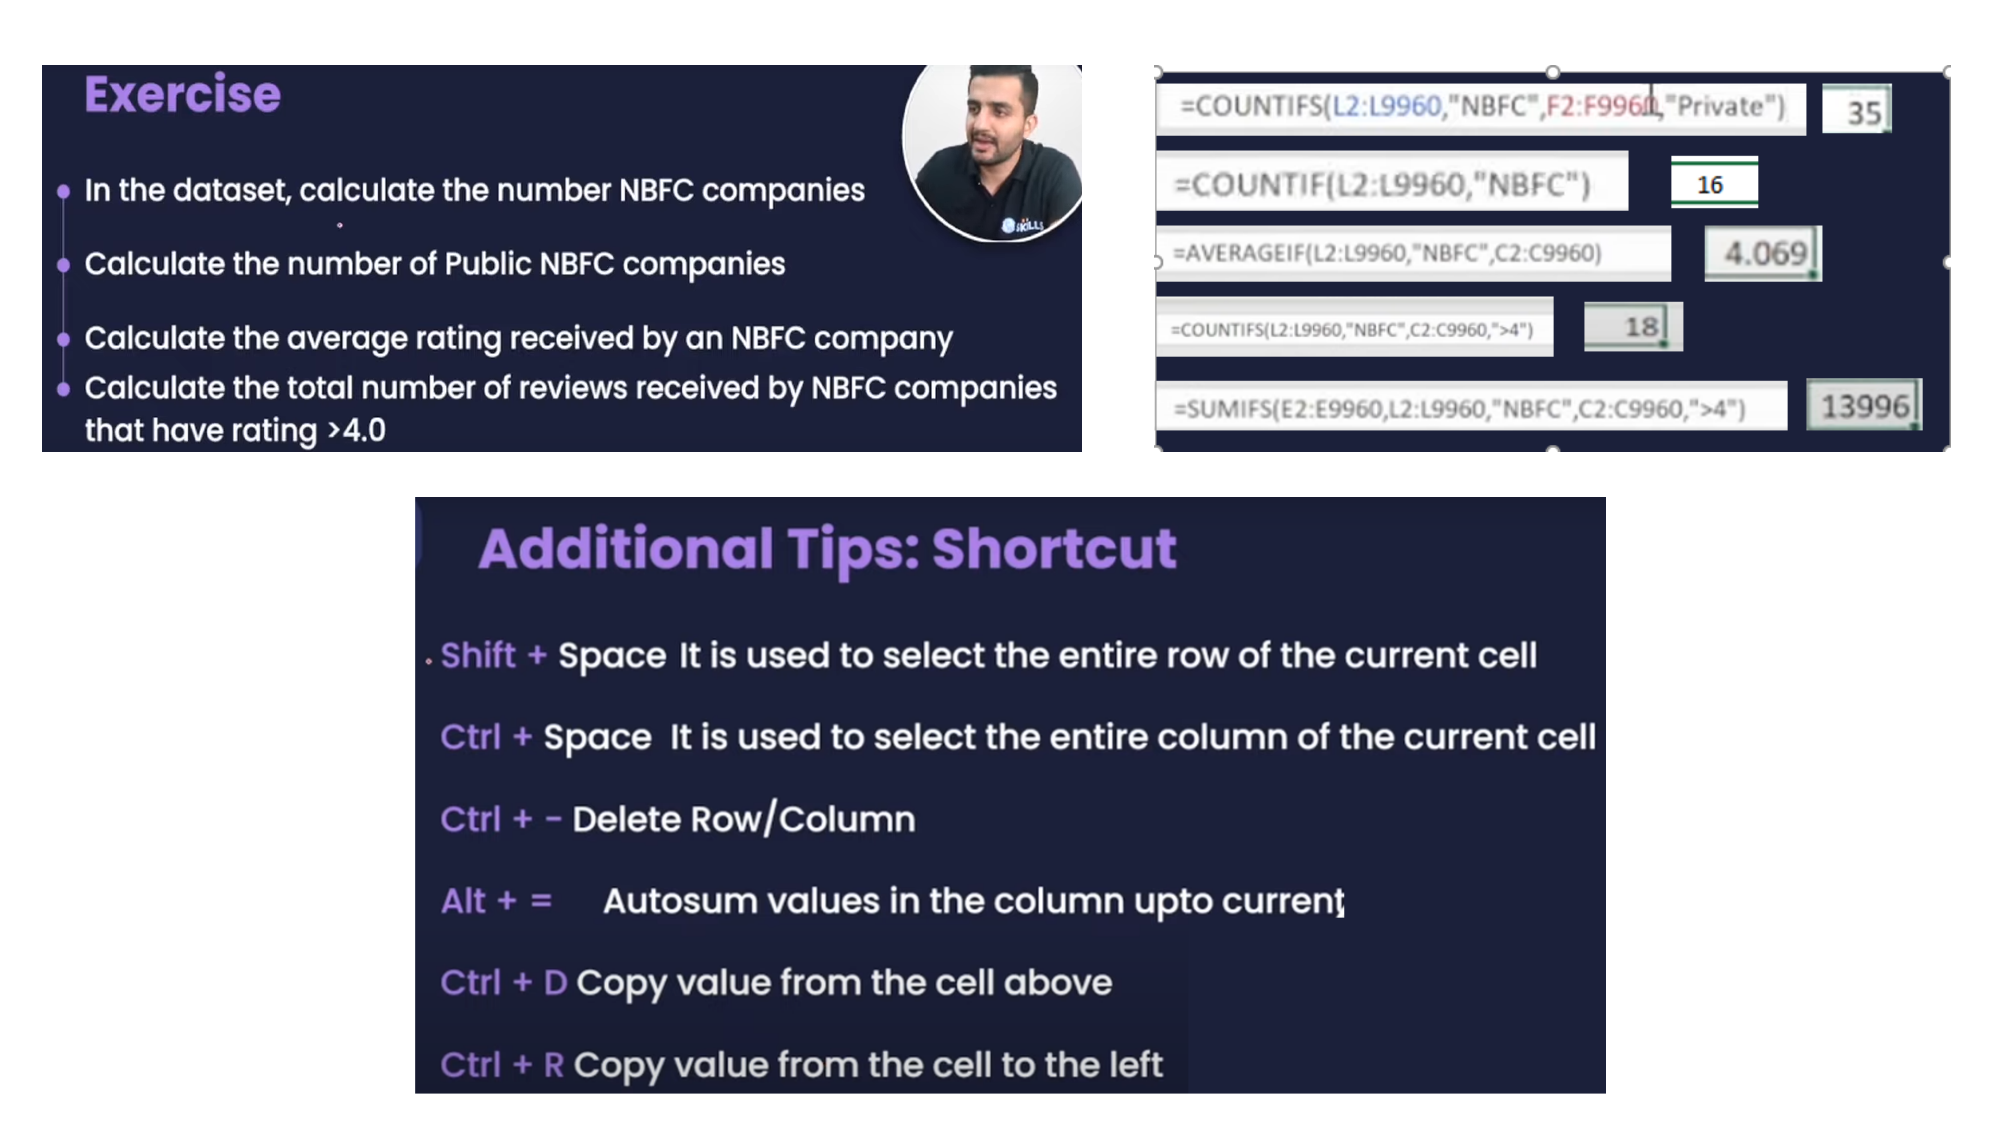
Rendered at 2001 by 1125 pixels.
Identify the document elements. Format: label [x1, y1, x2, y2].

picture [42, 65, 1082, 452]
picture [1154, 65, 1951, 452]
picture [412, 497, 1606, 1098]
